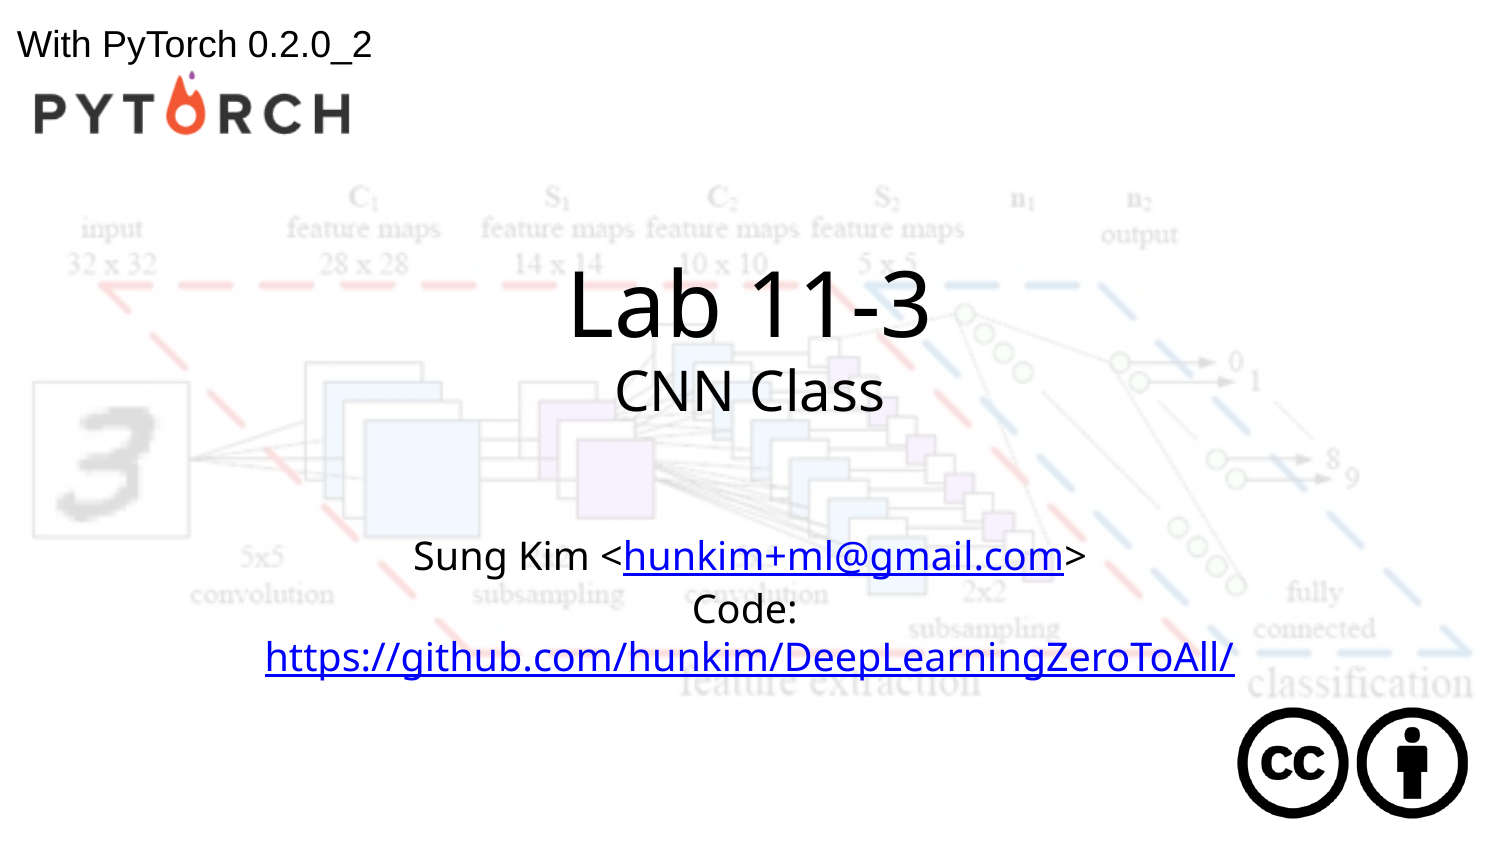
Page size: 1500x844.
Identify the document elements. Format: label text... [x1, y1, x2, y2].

text_box With PyTorch 0.2.0_2 [11, 14, 393, 86]
picture [0, 70, 1500, 827]
